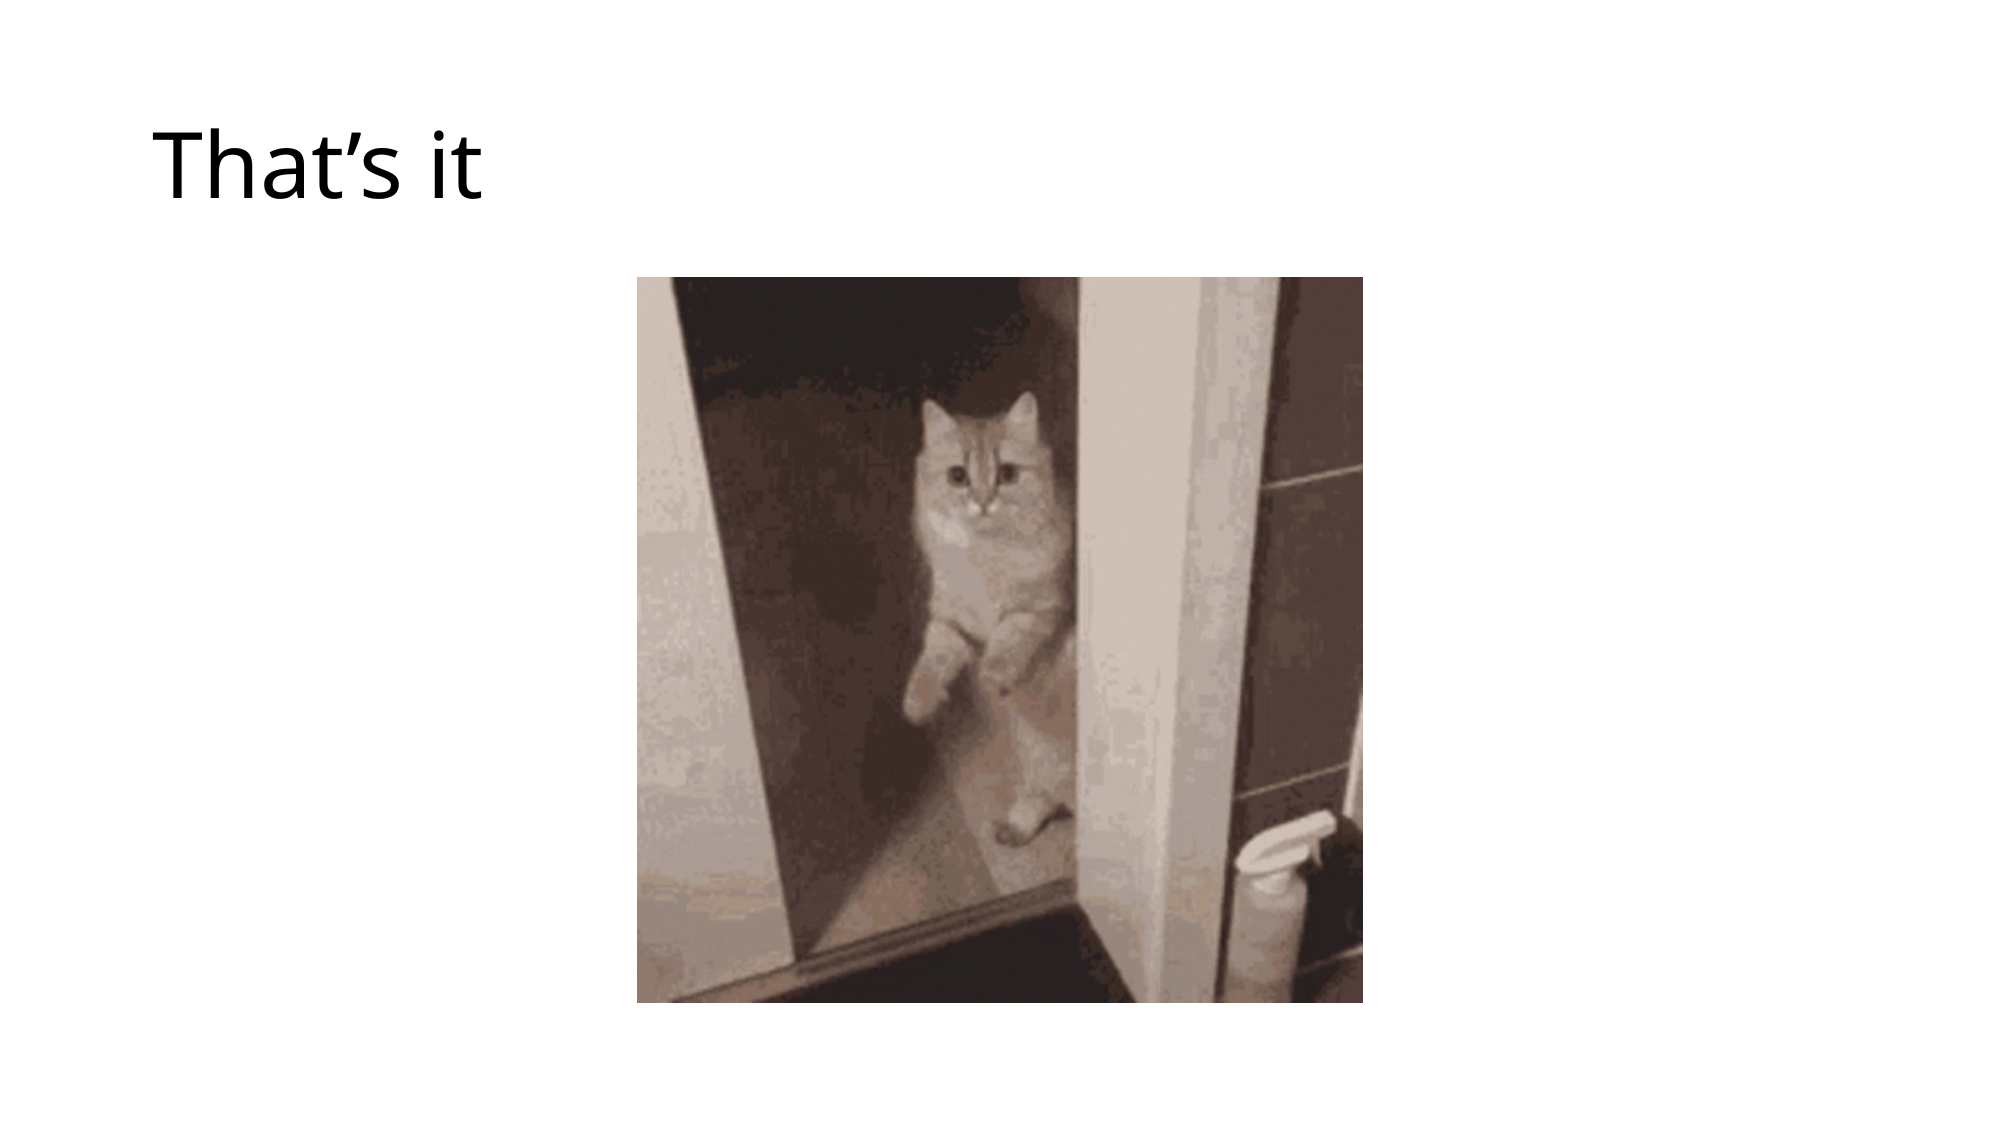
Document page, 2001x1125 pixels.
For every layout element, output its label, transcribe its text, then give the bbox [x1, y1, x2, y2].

picture [637, 277, 1363, 1003]
title That’s it [137, 59, 1863, 278]
